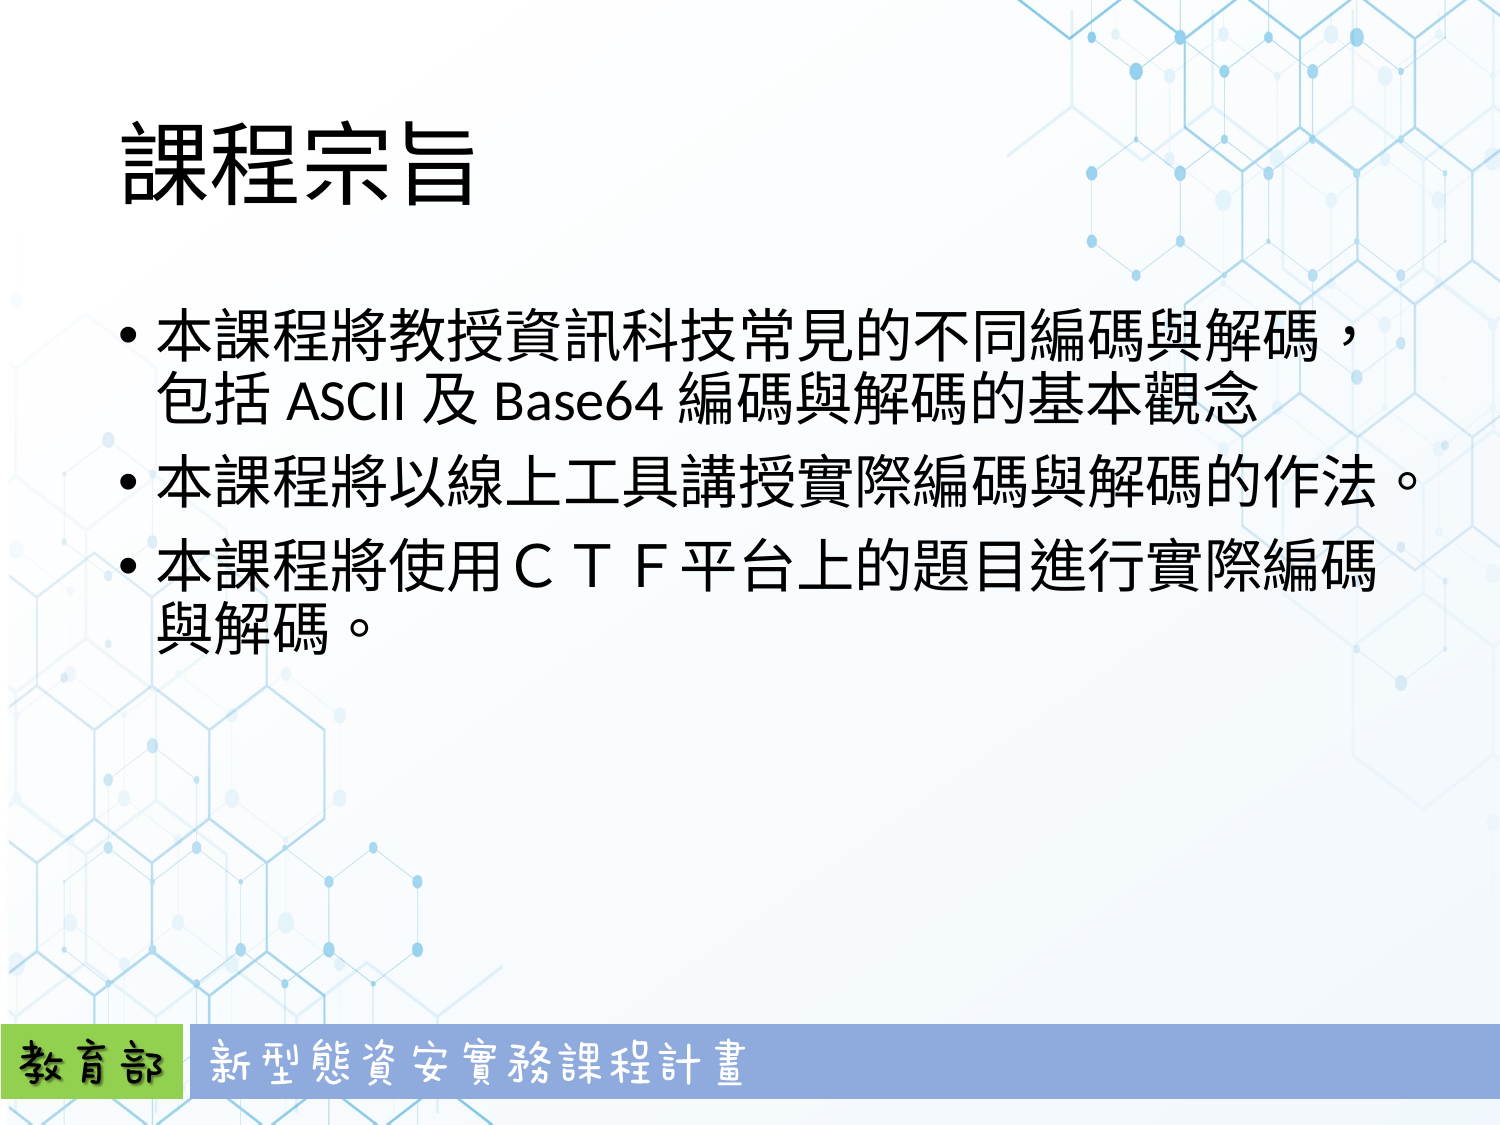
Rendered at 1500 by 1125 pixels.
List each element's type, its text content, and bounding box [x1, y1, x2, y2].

picture [0, 0, 1500, 1125]
title 課程宗旨 [103, 59, 1397, 278]
list 本課程將教授資訊科技常見的不同編碼與解碼，包括ASCII及Base64編碼與解碼的基本觀念 本課程將以線上工具講授實際編碼與解碼的作法。 本課程將使用ＣＴＦ平台上的題目進行實際編碼與解碼。 [103, 299, 1397, 1014]
